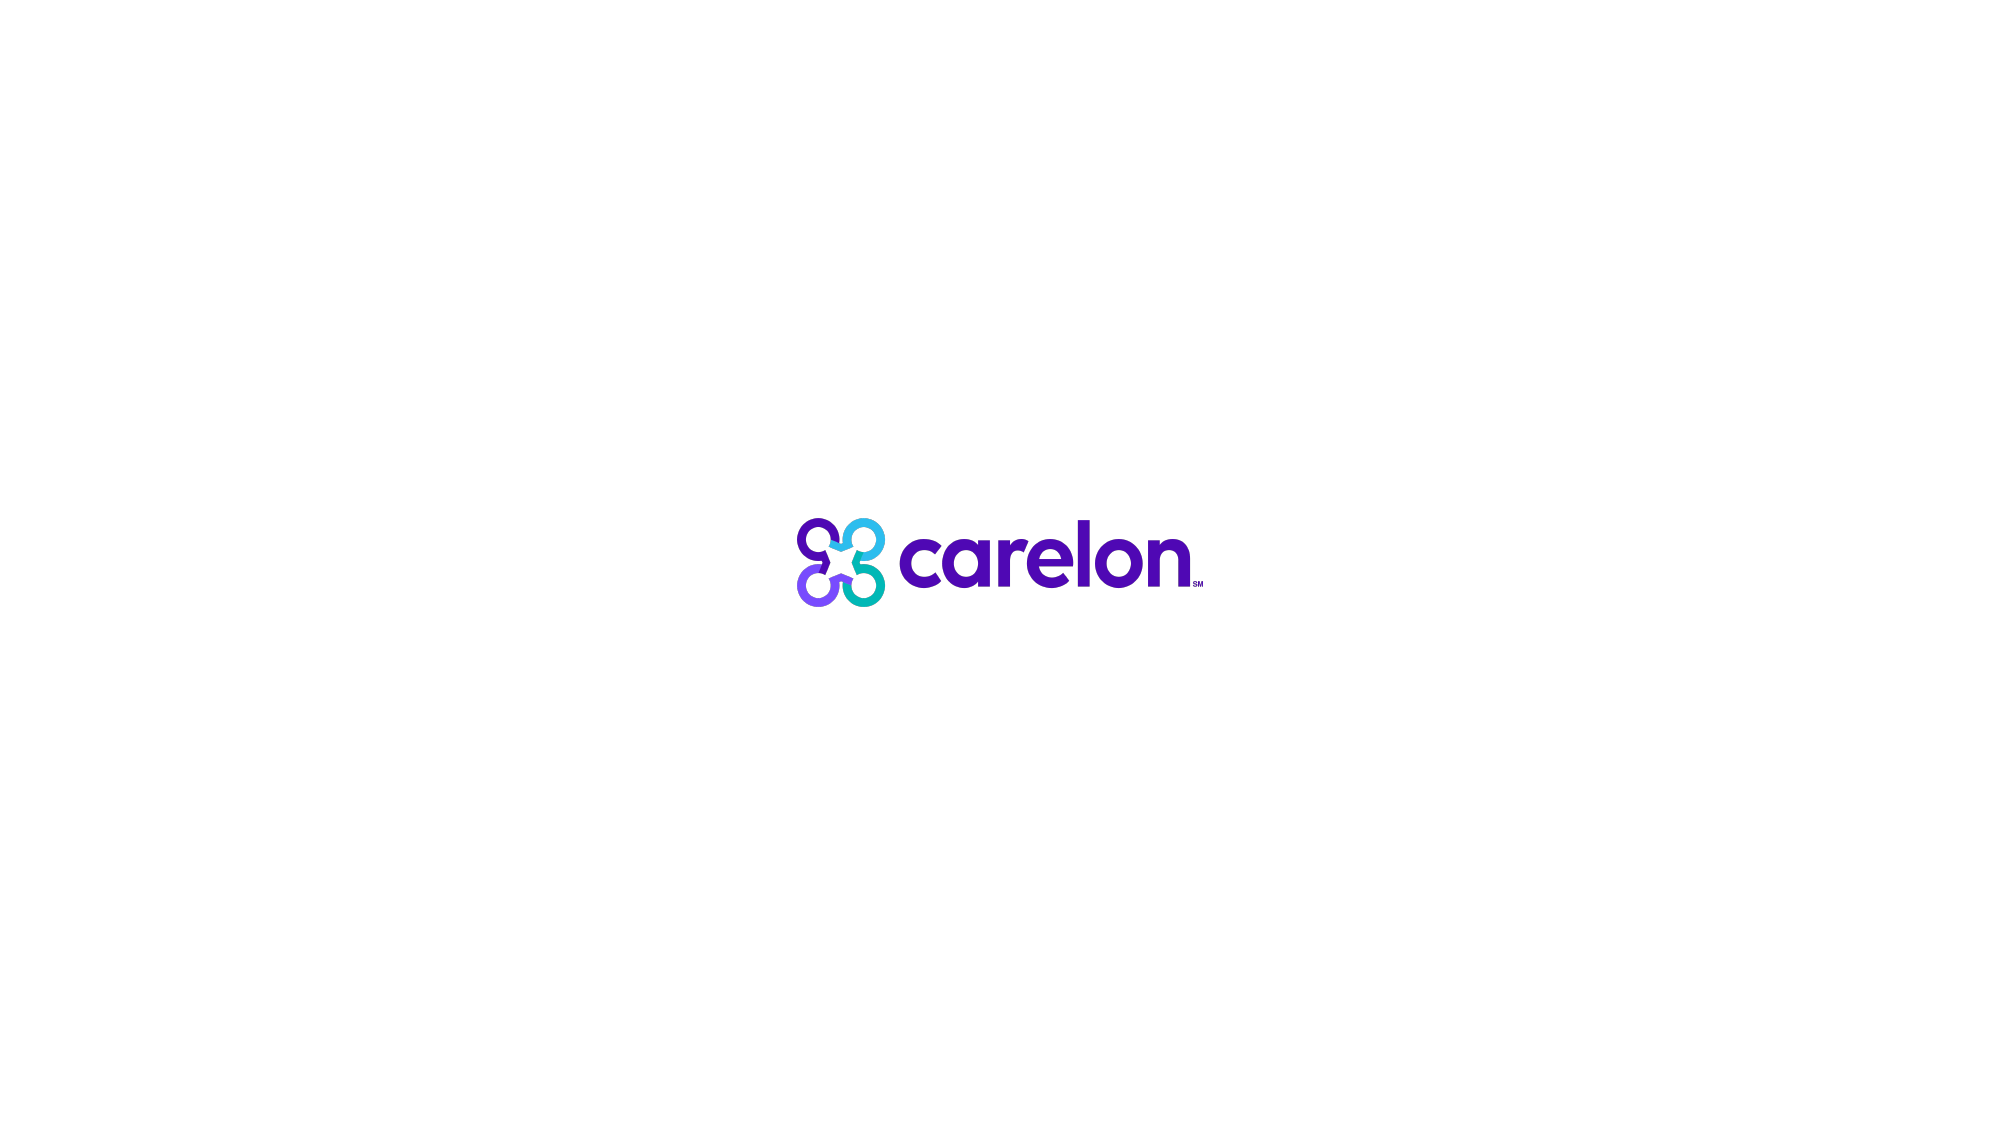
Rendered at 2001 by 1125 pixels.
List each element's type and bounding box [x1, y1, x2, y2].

picture [797, 518, 1203, 607]
